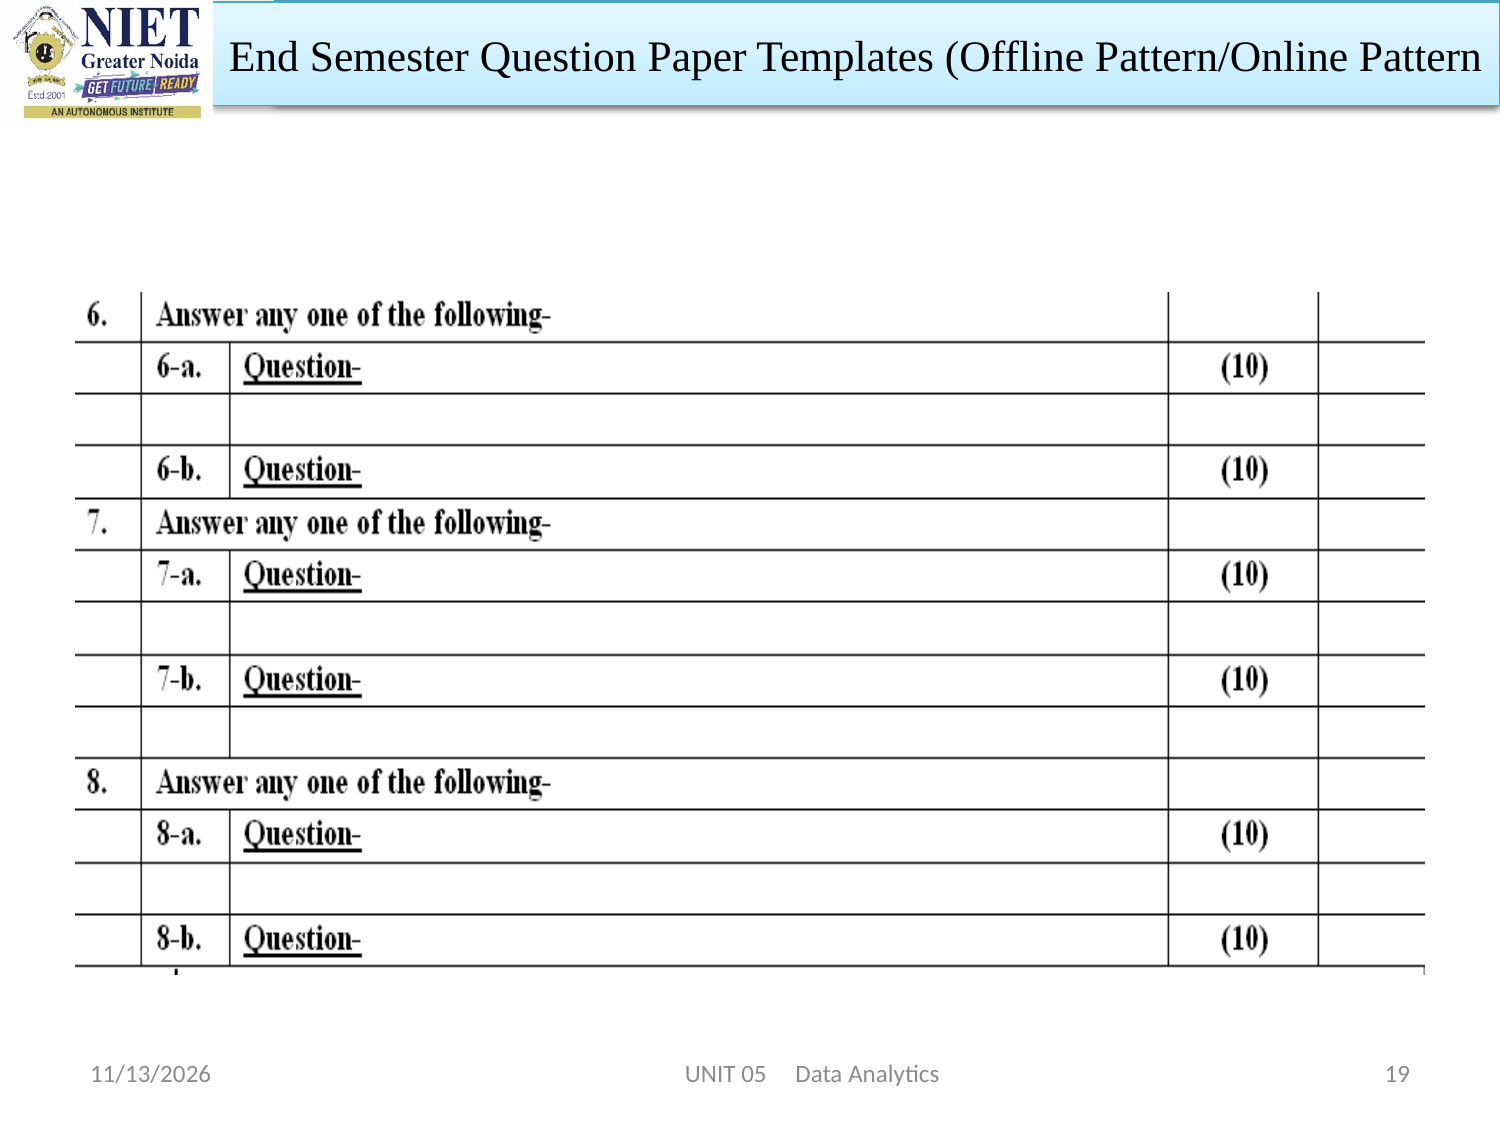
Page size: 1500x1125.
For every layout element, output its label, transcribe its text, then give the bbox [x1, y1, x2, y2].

title End Semester Question Paper Templates (Offline Pattern/Online Pattern [216, 1, 1500, 106]
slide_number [75, 1042, 425, 1103]
picture [0, 0, 238, 135]
slide_number 19 [1074, 1042, 1425, 1103]
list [74, 292, 1426, 975]
footer UNIT 05 Data Analytics [512, 1042, 1074, 1103]
